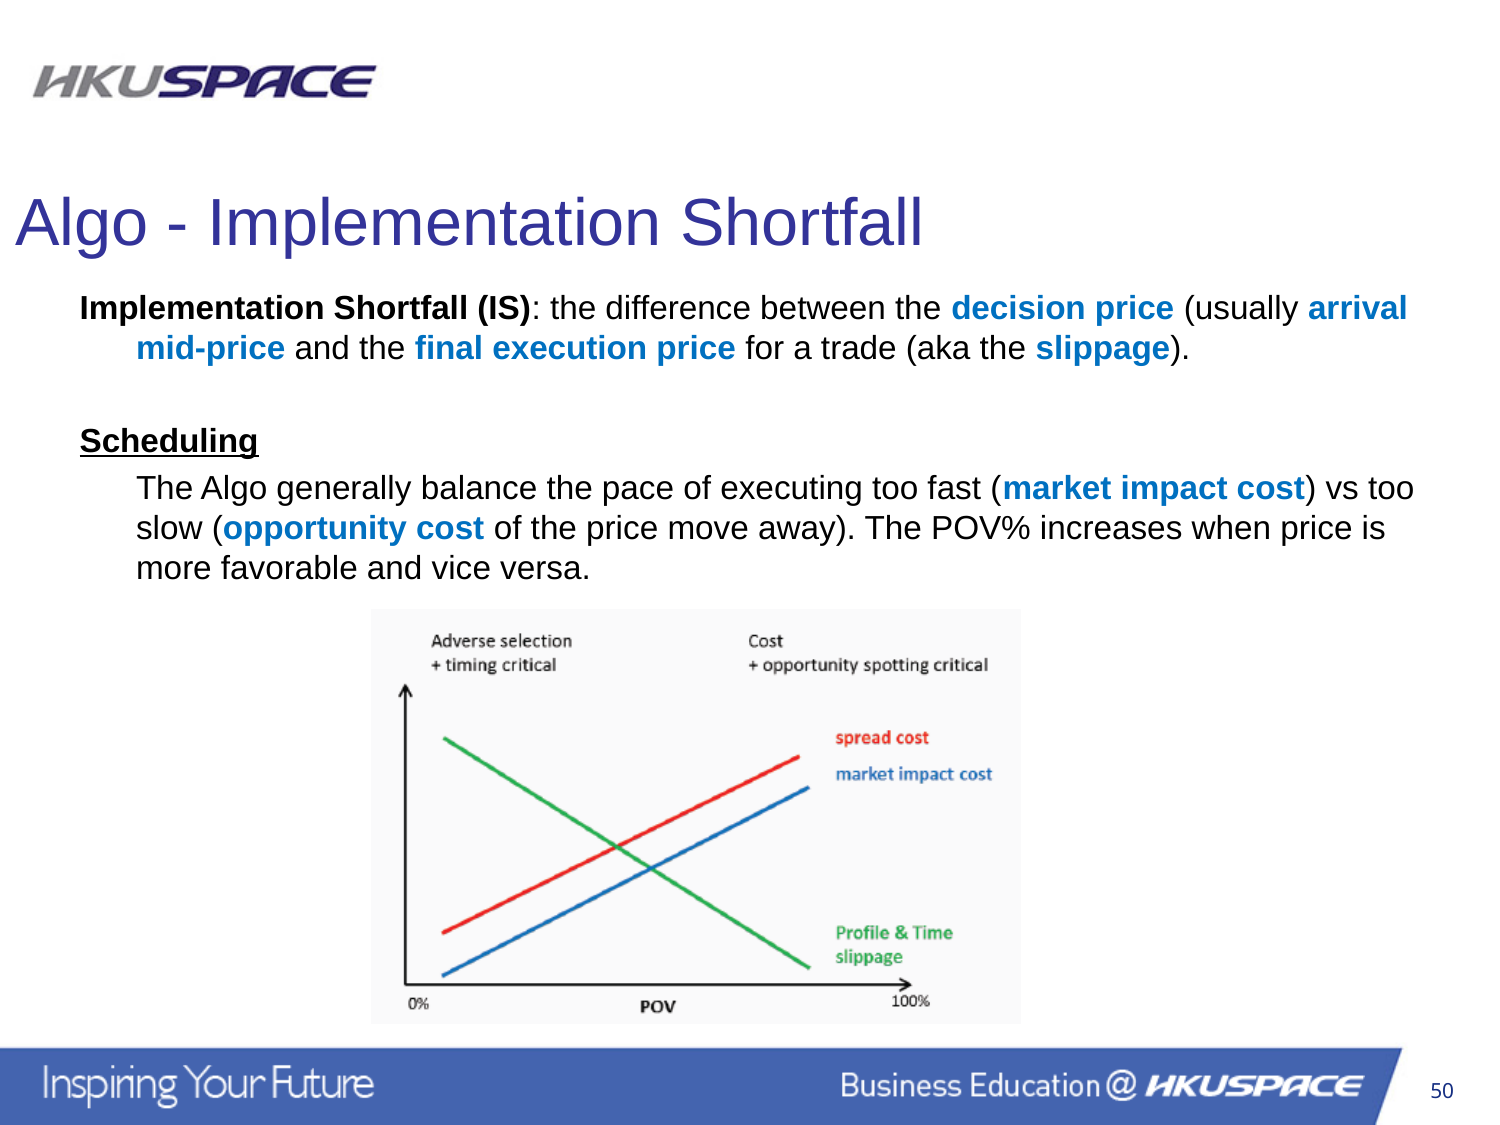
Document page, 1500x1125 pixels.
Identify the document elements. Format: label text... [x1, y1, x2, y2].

picture [0, 0, 1500, 1125]
text_box Implementation Shortfall (IS): the difference between the decision price (usually arrival mid-price and the final execution price for a trade (aka the slippage). Scheduling The Algo generally balance the pace of executing too fast (market impact cost) vs too slow (opportunity cost of the price move away). The POV% increases when price is more favorable and vice versa. [64, 278, 1483, 1047]
slide_number 50 [1415, 1070, 1499, 1125]
title Algo - Implementation Shortfall [0, 101, 1325, 266]
